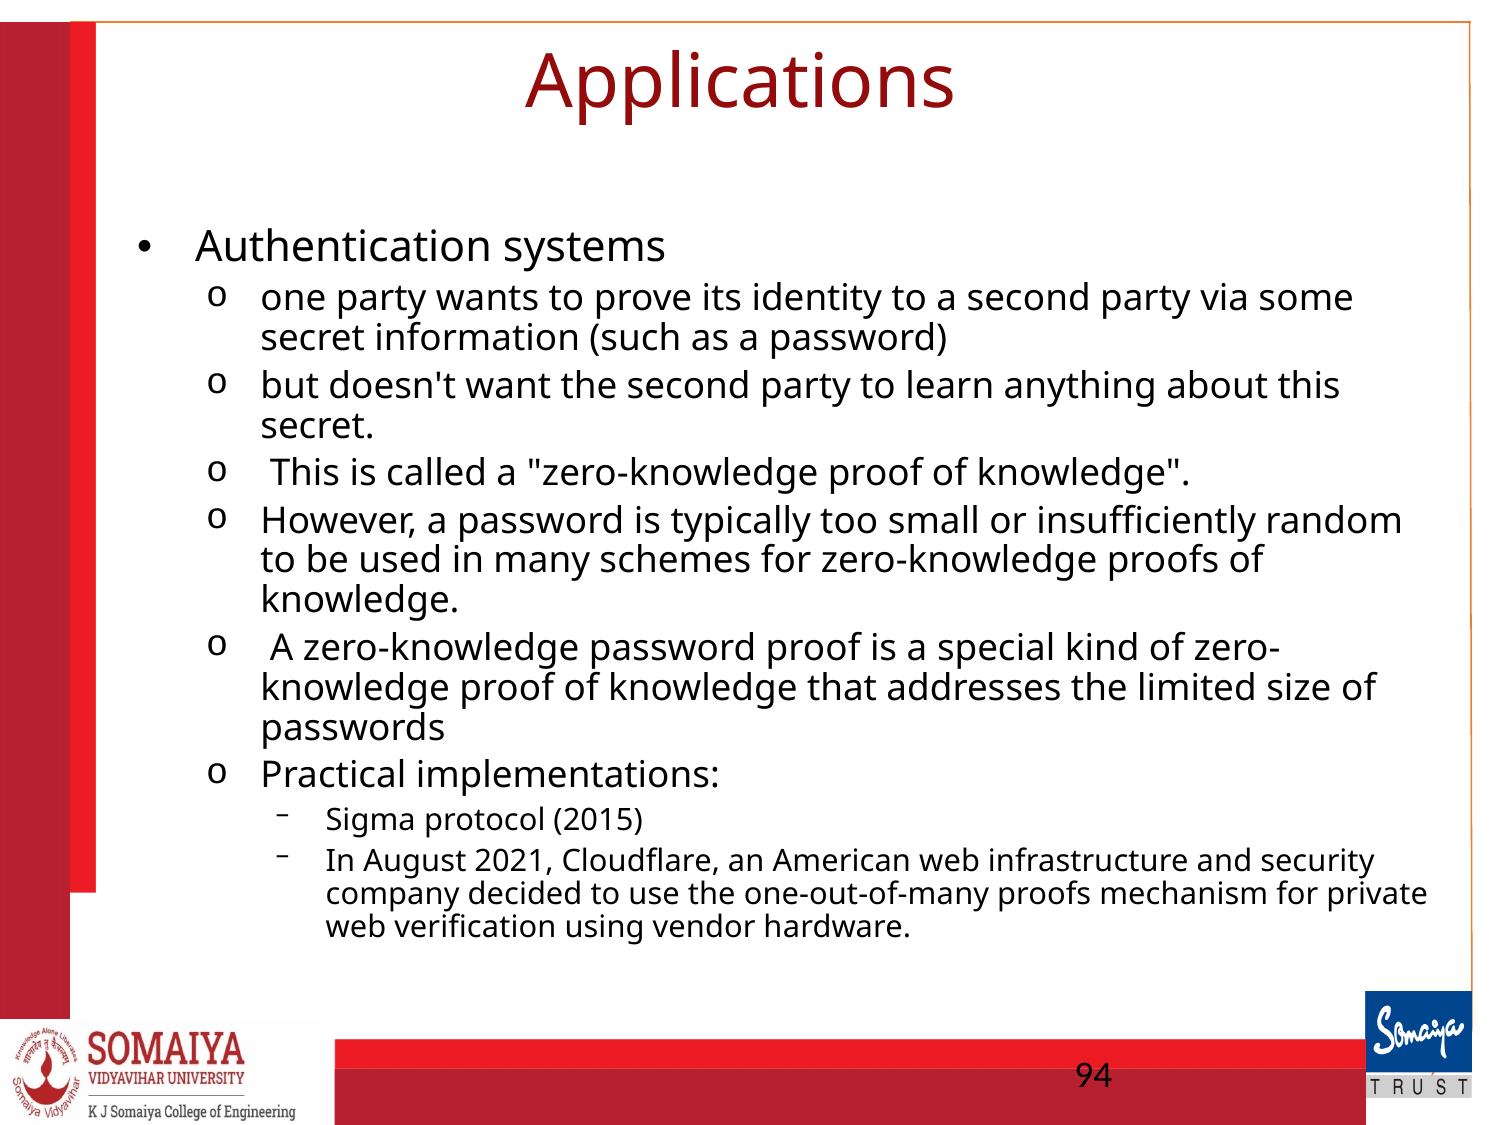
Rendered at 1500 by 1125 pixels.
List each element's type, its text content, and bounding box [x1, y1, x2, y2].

title Applications [134, 35, 1349, 179]
list Authentication systems one party wants to prove its identity to a second party via some secret information (such as a password) but doesn't want the second party to learn anything about this secret. This is called a "zero-knowledge proof of knowledge". However, a password is typically too small or insufficiently random to be used in many schemes for zero-knowledge proofs of knowledge. A zero-knowledge password proof is a special kind of zero-knowledge proof of knowledge that addresses the limited size of passwords Practical implementations: Sigma protocol (2015) In August 2021, Cloudflare, an American web infrastructure and security company decided to use the one-out-of-many proofs mechanism for private web verification using vendor hardware. [114, 217, 1465, 960]
picture [0, 22, 327, 1125]
slide_number 94 [1059, 1042, 1397, 1103]
picture [335, 1040, 1365, 1125]
picture [1365, 991, 1472, 1098]
